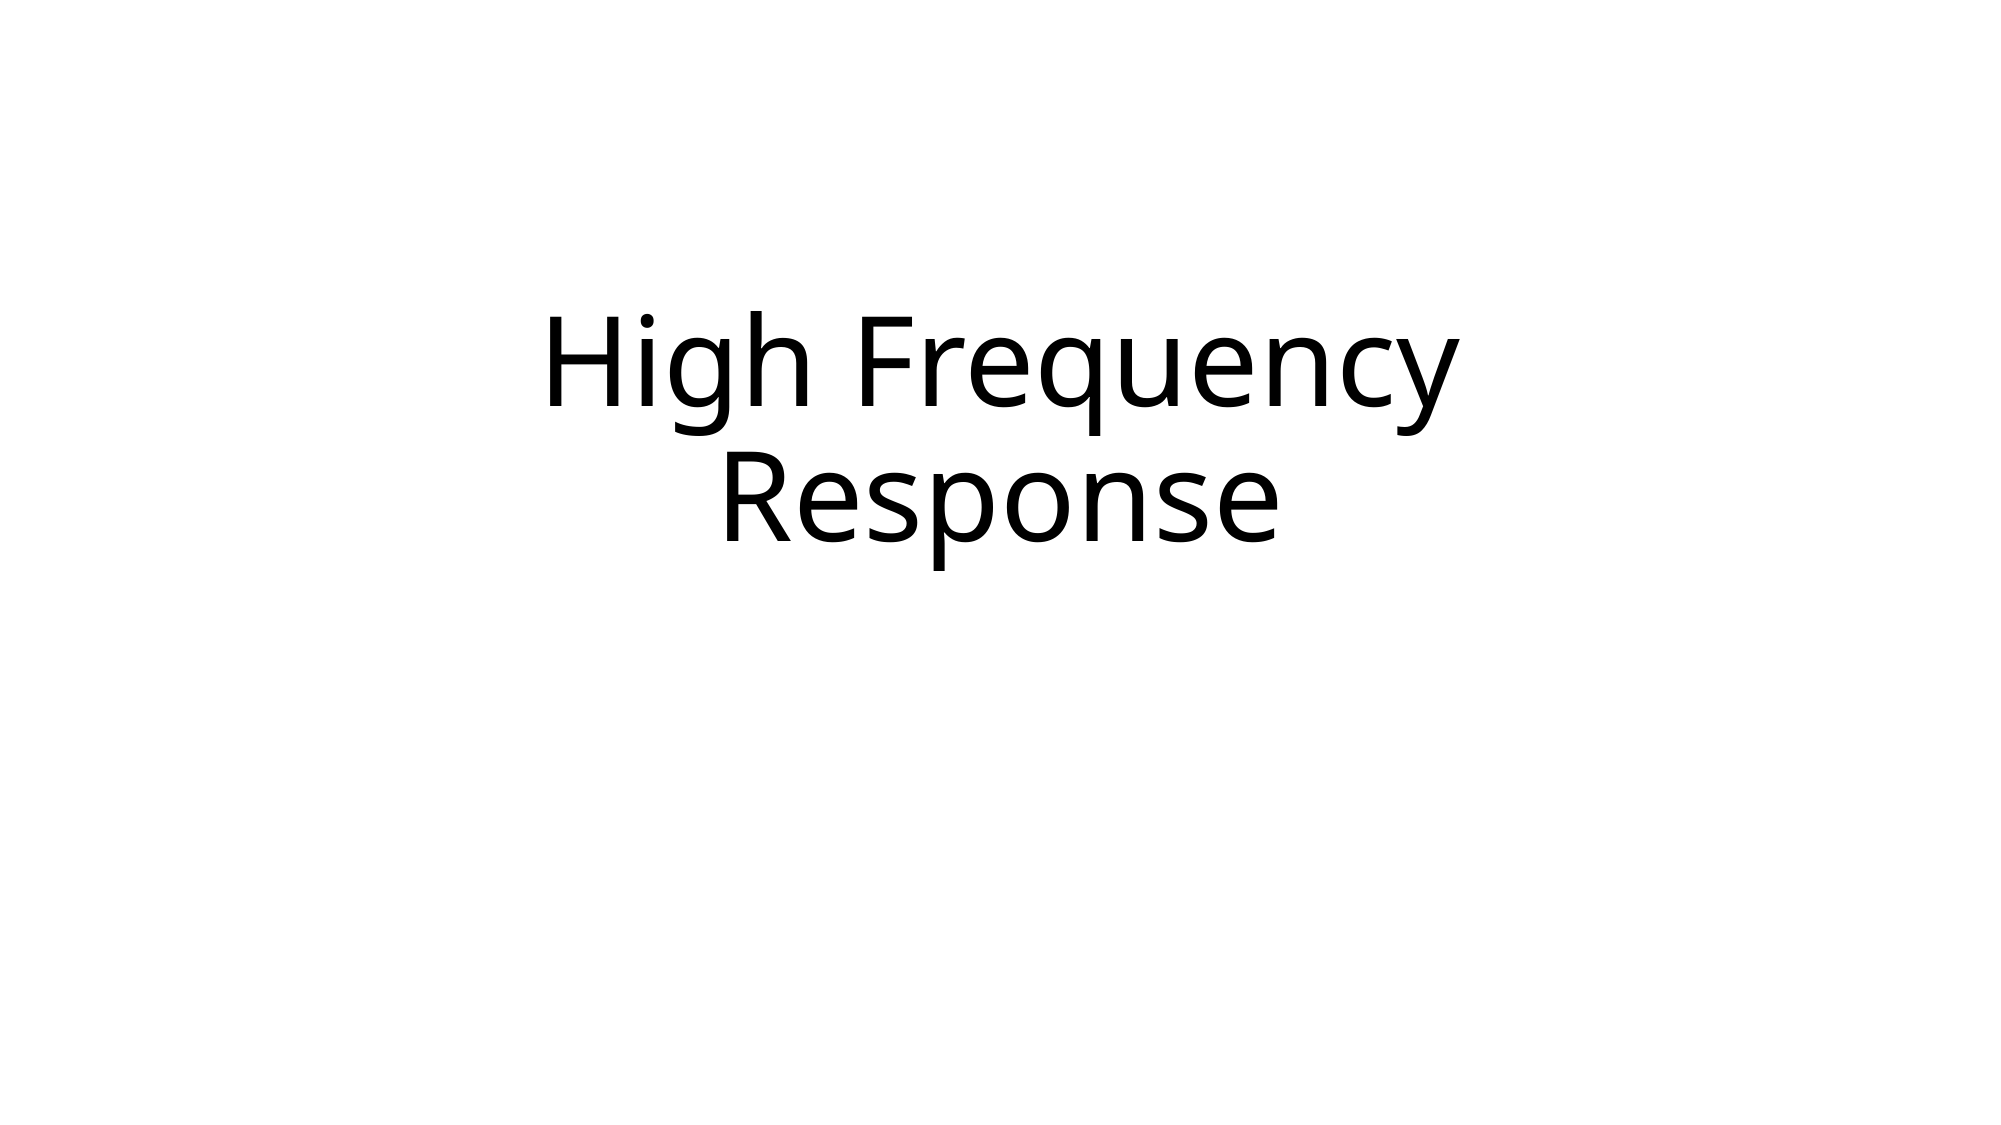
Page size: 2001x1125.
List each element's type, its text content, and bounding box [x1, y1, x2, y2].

title High Frequency Response [249, 184, 1750, 576]
